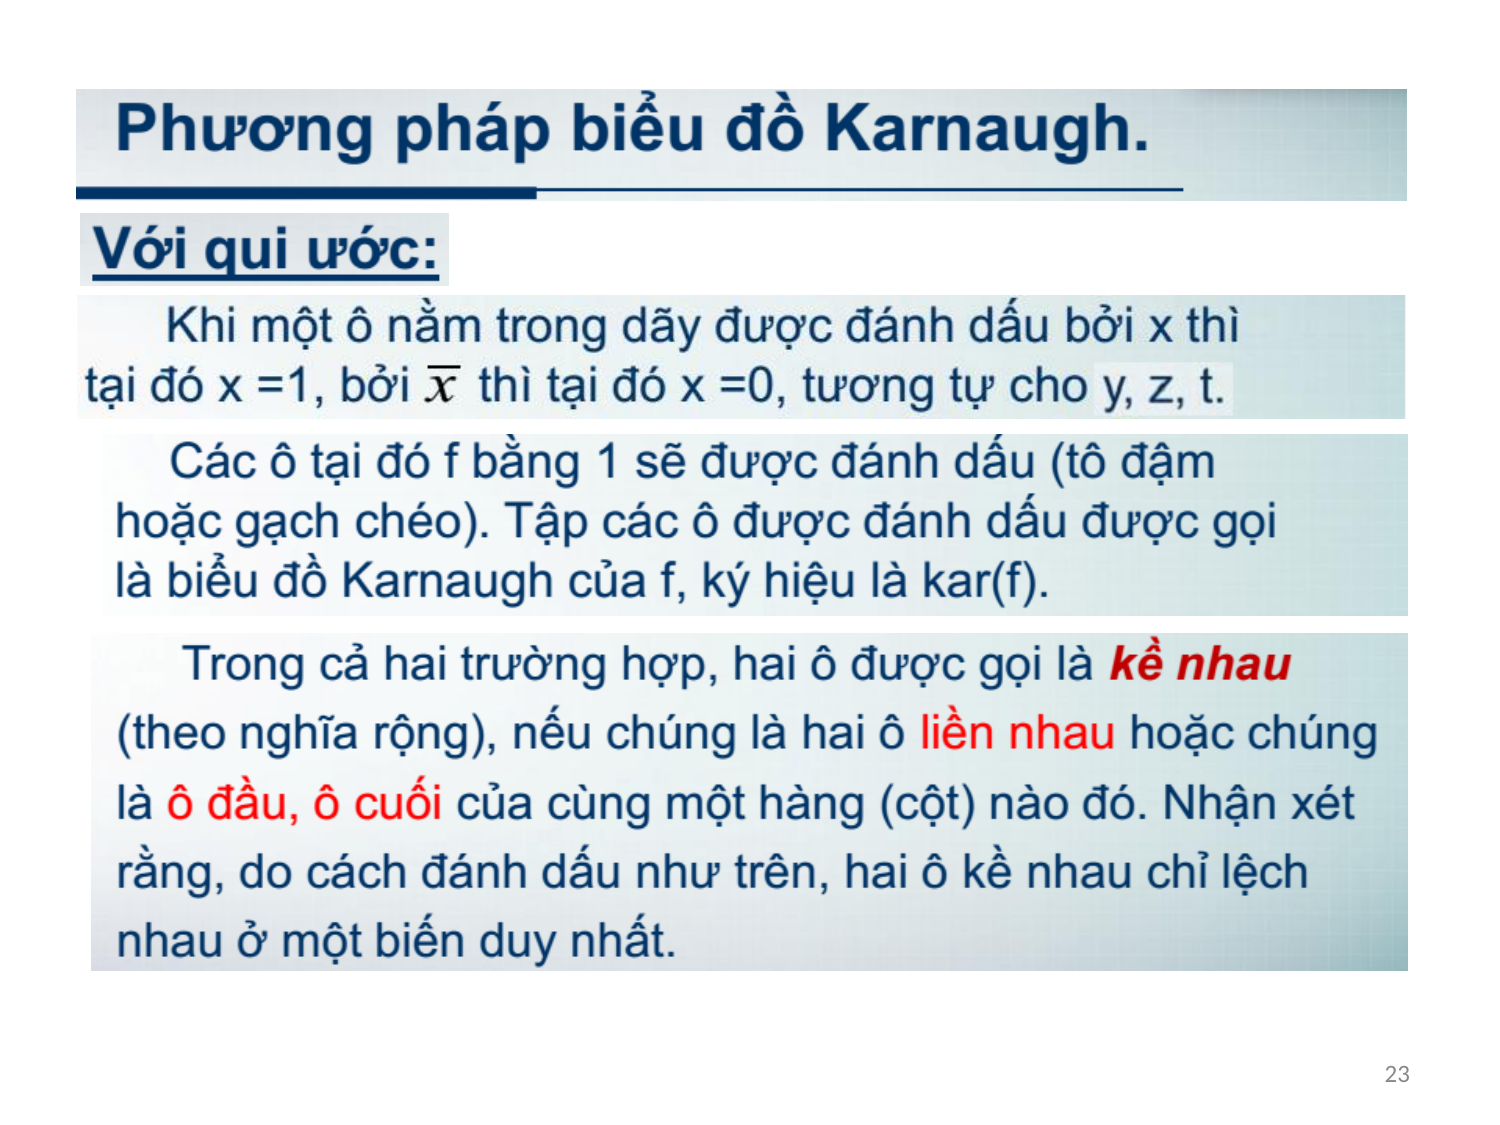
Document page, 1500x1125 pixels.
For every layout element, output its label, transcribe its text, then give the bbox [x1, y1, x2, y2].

slide_number 23 [1074, 1042, 1425, 1103]
picture [76, 295, 1407, 420]
picture [91, 633, 1408, 972]
picture [80, 213, 449, 286]
picture [76, 89, 1407, 202]
picture [102, 434, 1408, 616]
